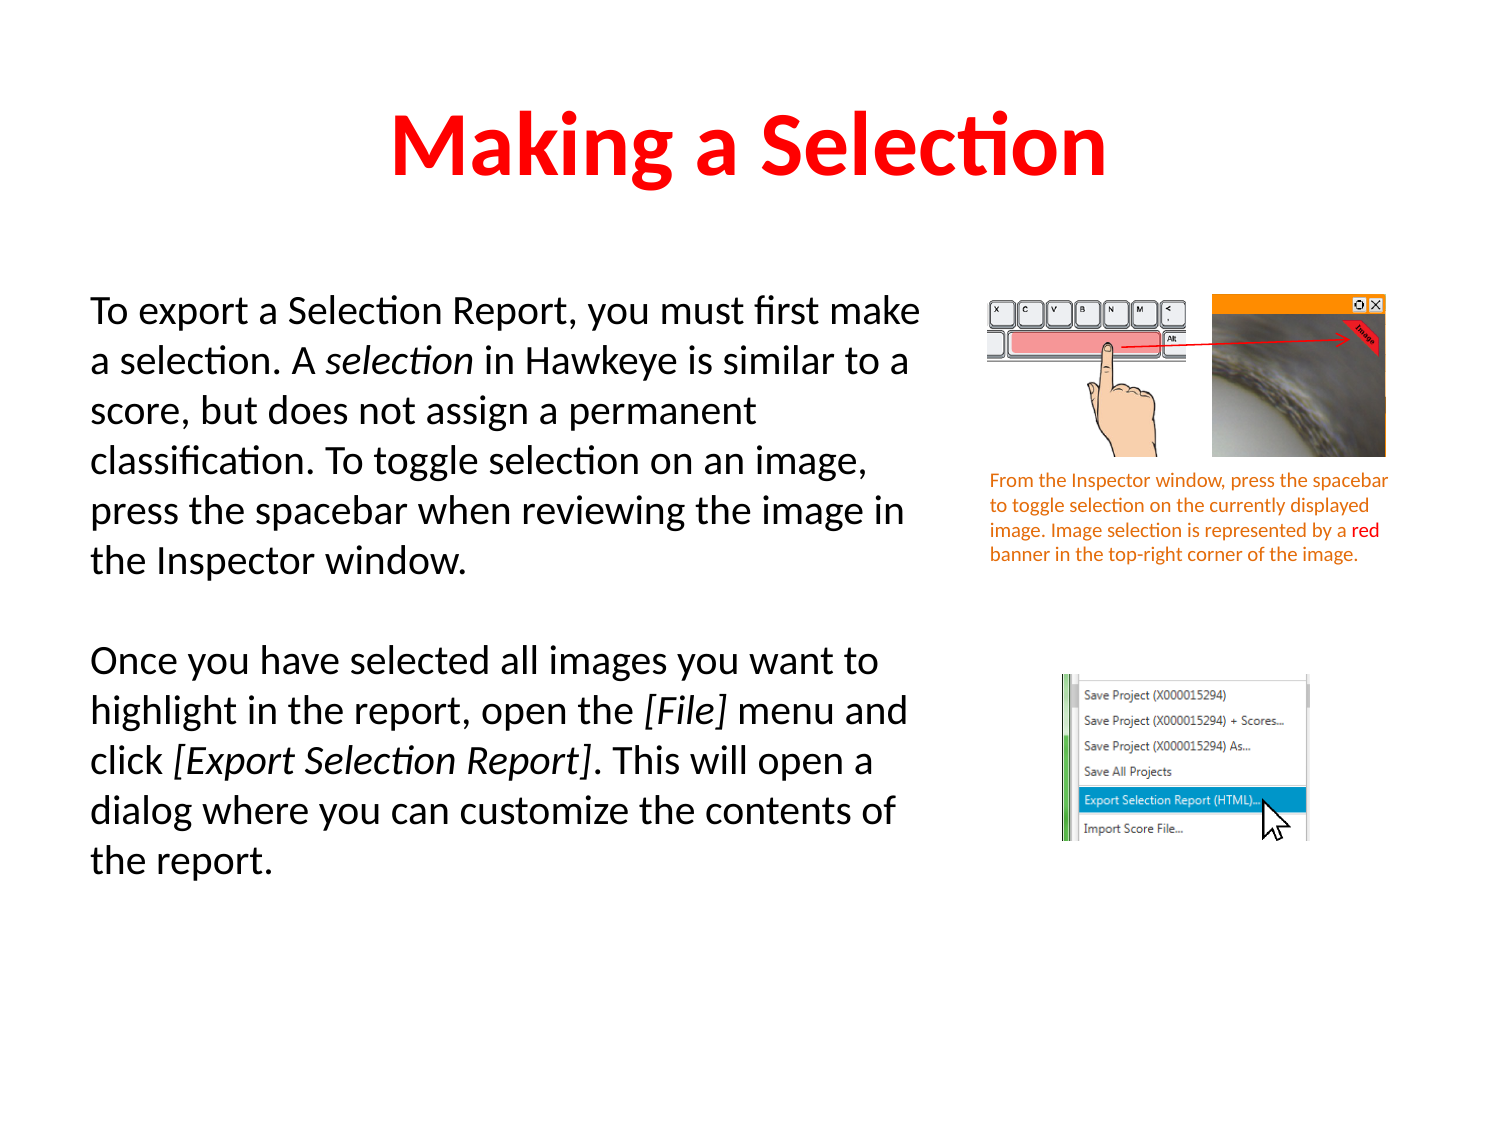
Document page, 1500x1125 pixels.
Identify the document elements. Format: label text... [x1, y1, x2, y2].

text_box Once you have selected all images you want to highlight in the report, open the [File] menu and click [Export Selection Report]. This will open a dialog where you can customize the contents of the report. [74, 624, 963, 950]
title Making a Selection [75, 45, 1425, 233]
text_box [974, 294, 1413, 576]
picture [1061, 674, 1310, 841]
text_box To export a Selection Report, you must first make a selection. A selection in Hawkeye is similar to a score, but does not assign a permanent classification. To toggle selection on an image, press the spacebar when reviewing the image in the Inspector window. [74, 275, 963, 600]
